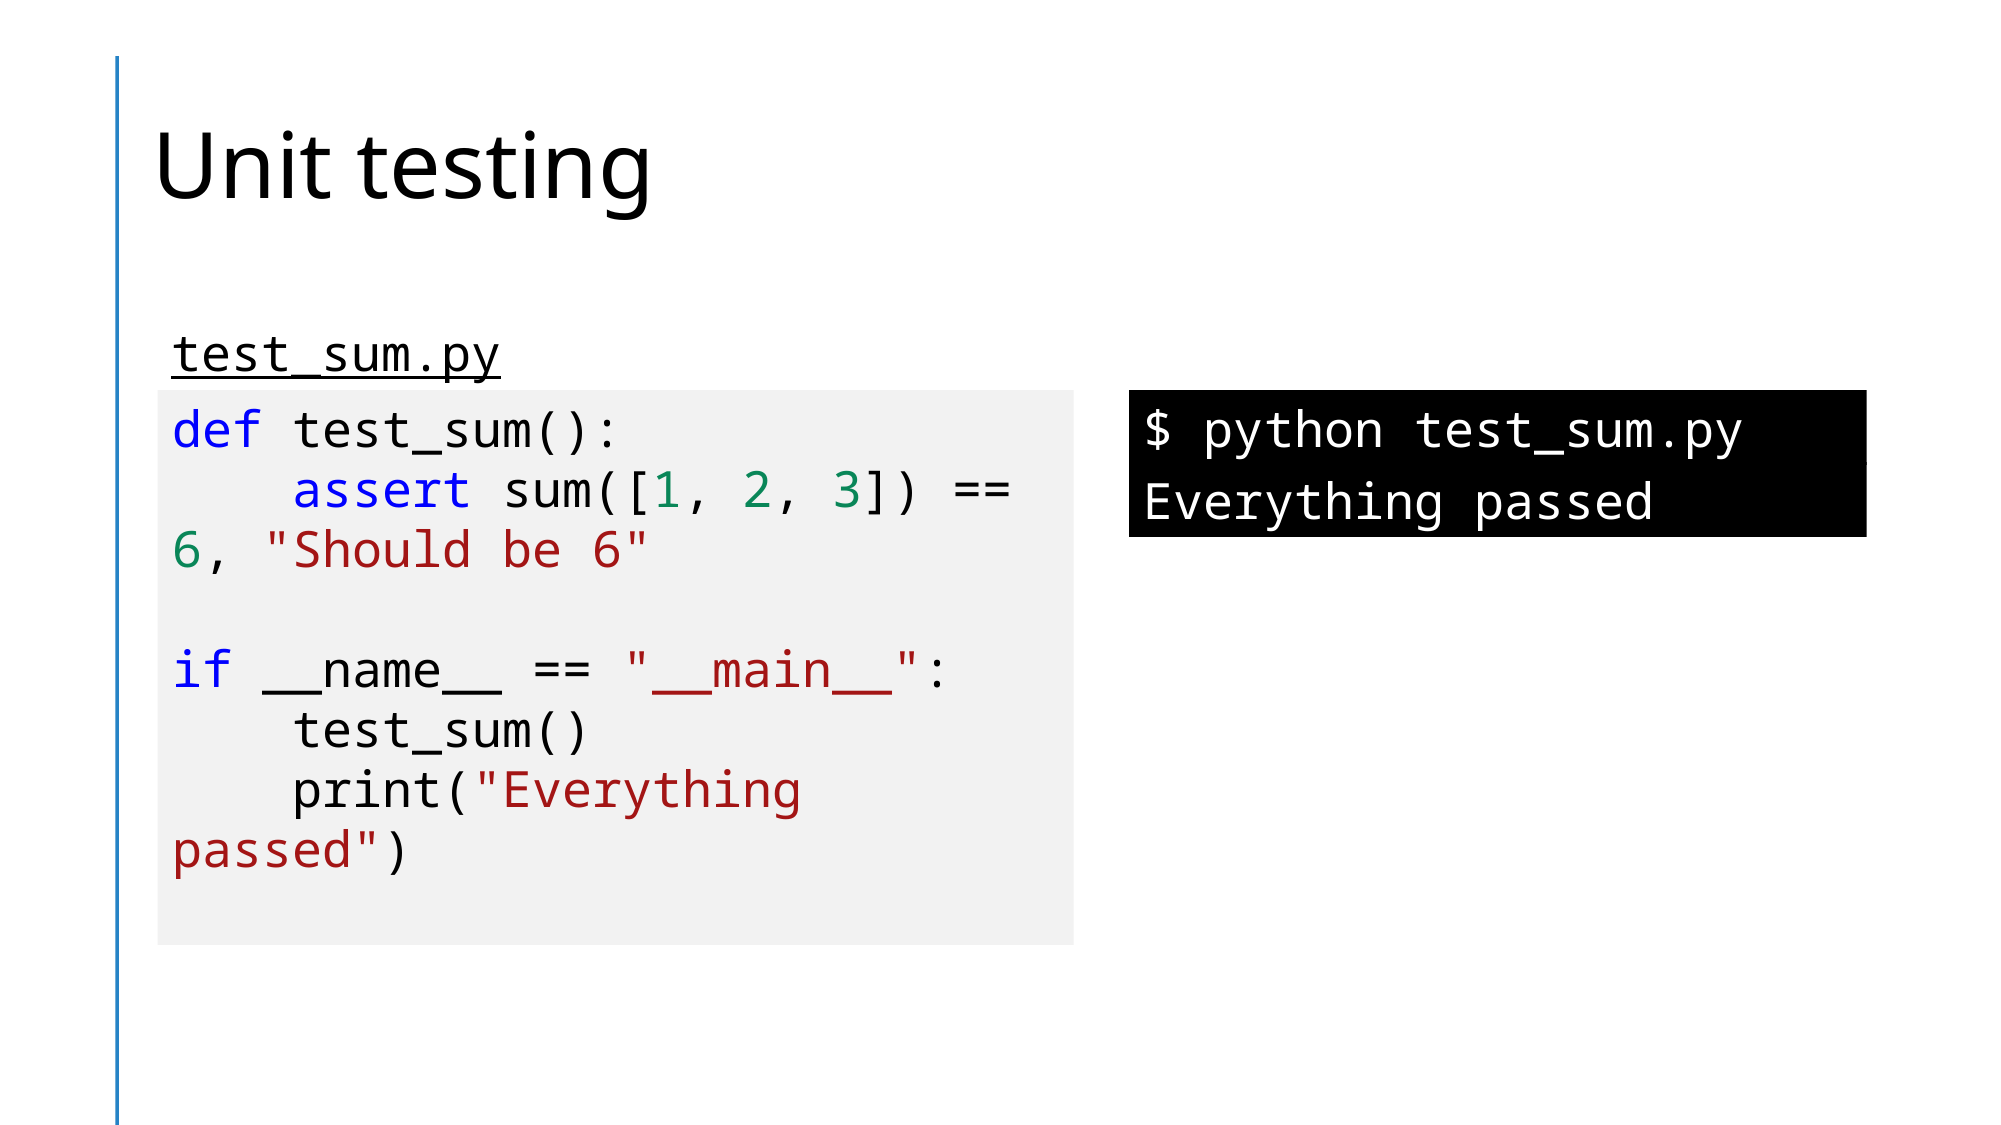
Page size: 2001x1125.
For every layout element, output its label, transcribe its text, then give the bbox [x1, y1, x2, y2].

title Unit testing [137, 59, 1863, 278]
text_box $ python test_sum.py [1129, 390, 1867, 462]
text_box Everything passed [1129, 462, 1867, 537]
text_box def test_sum(): assert sum([1, 2, 3]) == 6, "Should be 6" if __name__ == "__main__": test_sum() print("Everything passed") [157, 390, 1074, 945]
text_box test_sum.py [156, 314, 818, 390]
